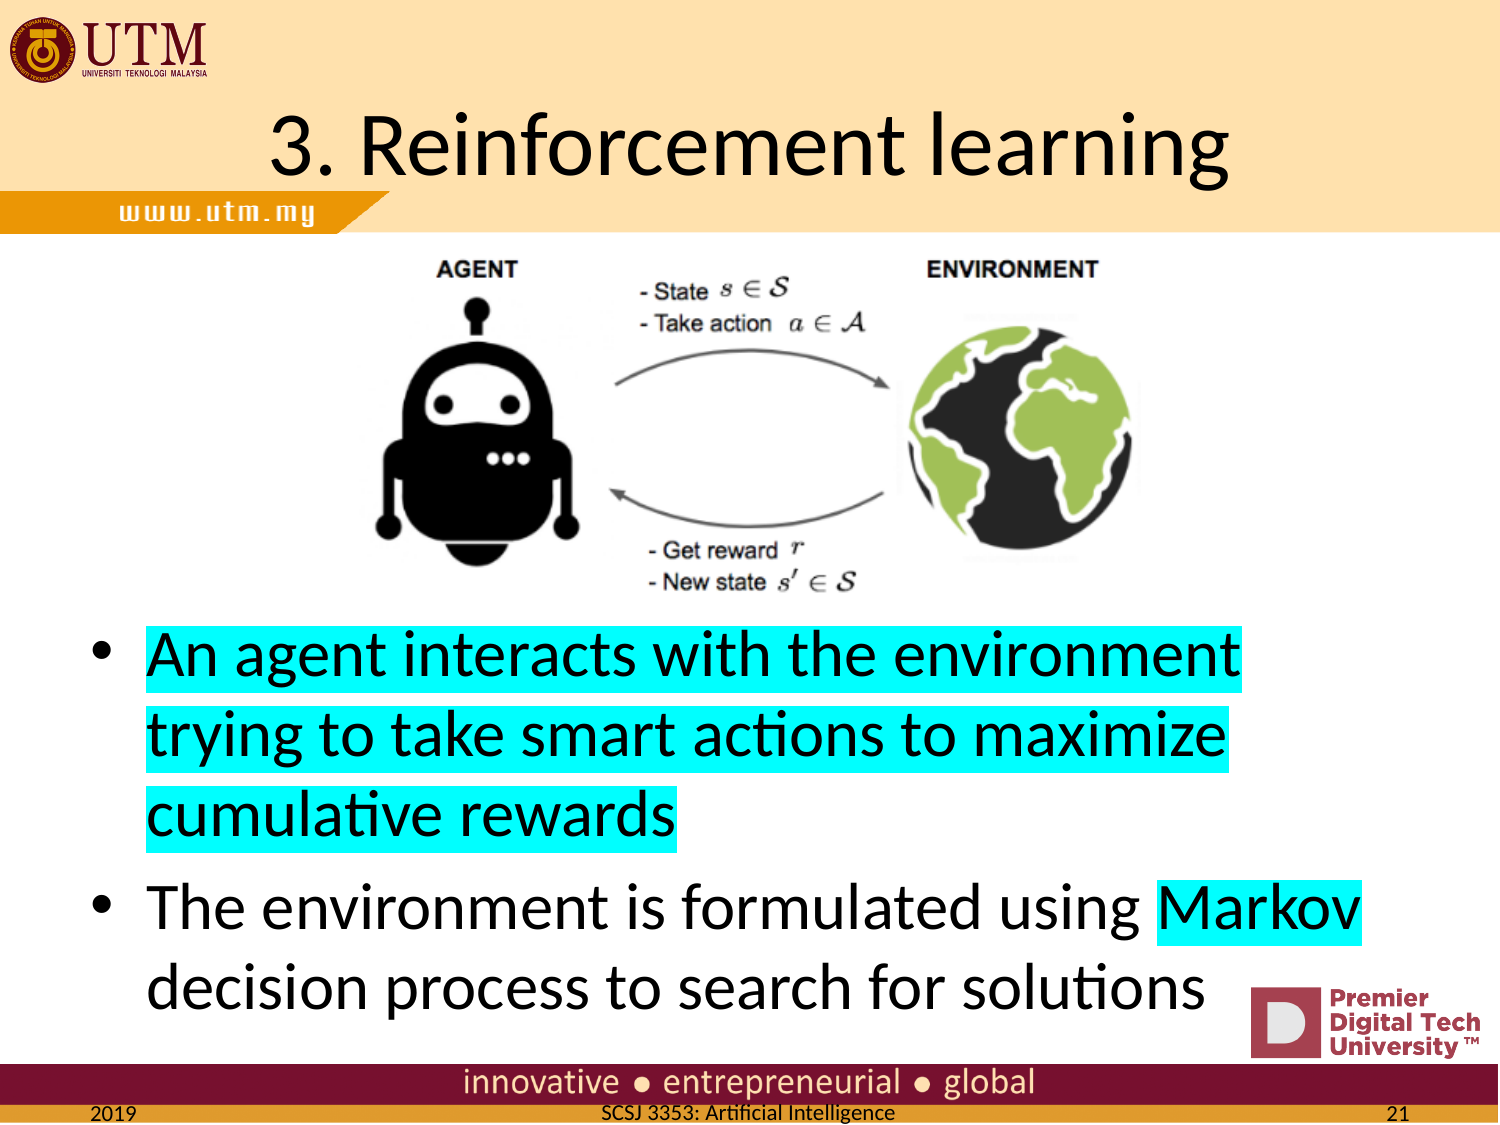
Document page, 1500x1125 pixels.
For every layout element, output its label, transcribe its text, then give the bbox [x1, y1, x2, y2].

picture [0, 191, 390, 234]
slide_number 21 [1074, 1082, 1425, 1125]
slide_number 2019 [75, 1082, 425, 1125]
list An agent interacts with the environment trying to take smart actions to maximize cumulative rewards The environment is formulated using Markov decision process to search for solutions [75, 601, 1425, 1052]
picture [1251, 987, 1480, 1059]
picture [0, 1064, 1498, 1123]
picture [357, 245, 1141, 602]
picture [10, 17, 207, 83]
footer SCSJ 3353: Artificial Intelligence [405, 1086, 1074, 1125]
title 3. Reinforcement learning [75, 45, 1425, 233]
